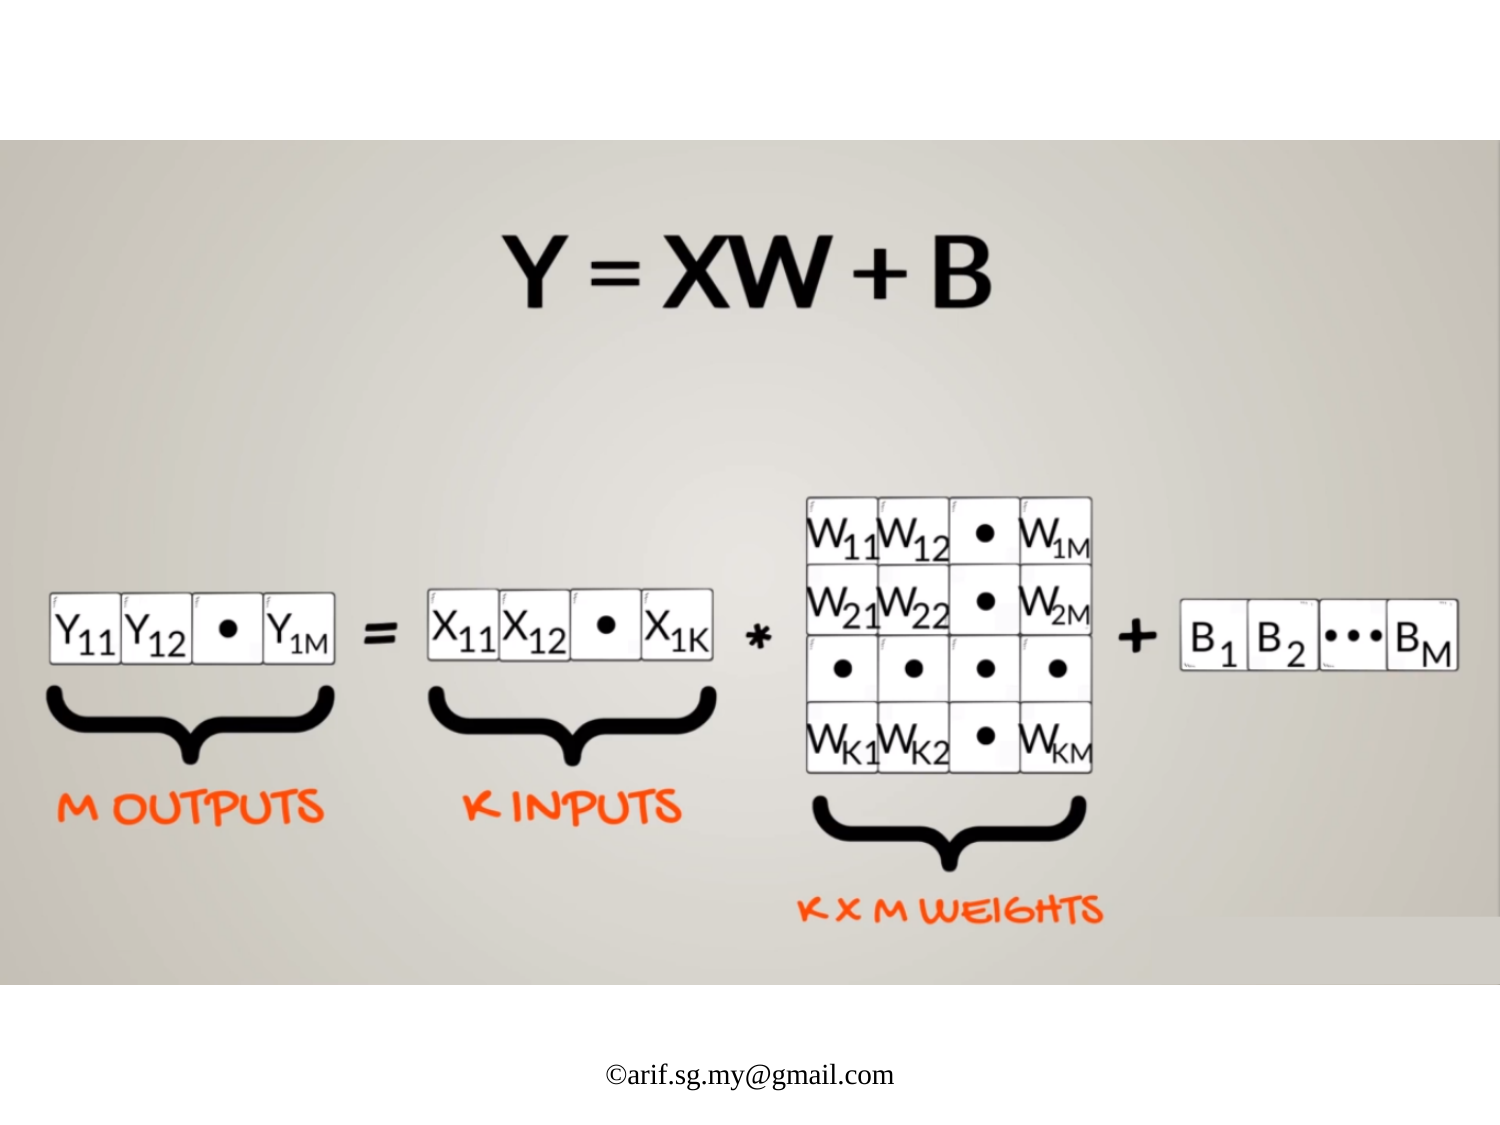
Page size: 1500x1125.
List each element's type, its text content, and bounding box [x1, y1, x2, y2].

footer ©arif.sg.my@gmail.com [496, 1042, 1004, 1103]
picture [0, 140, 1500, 985]
